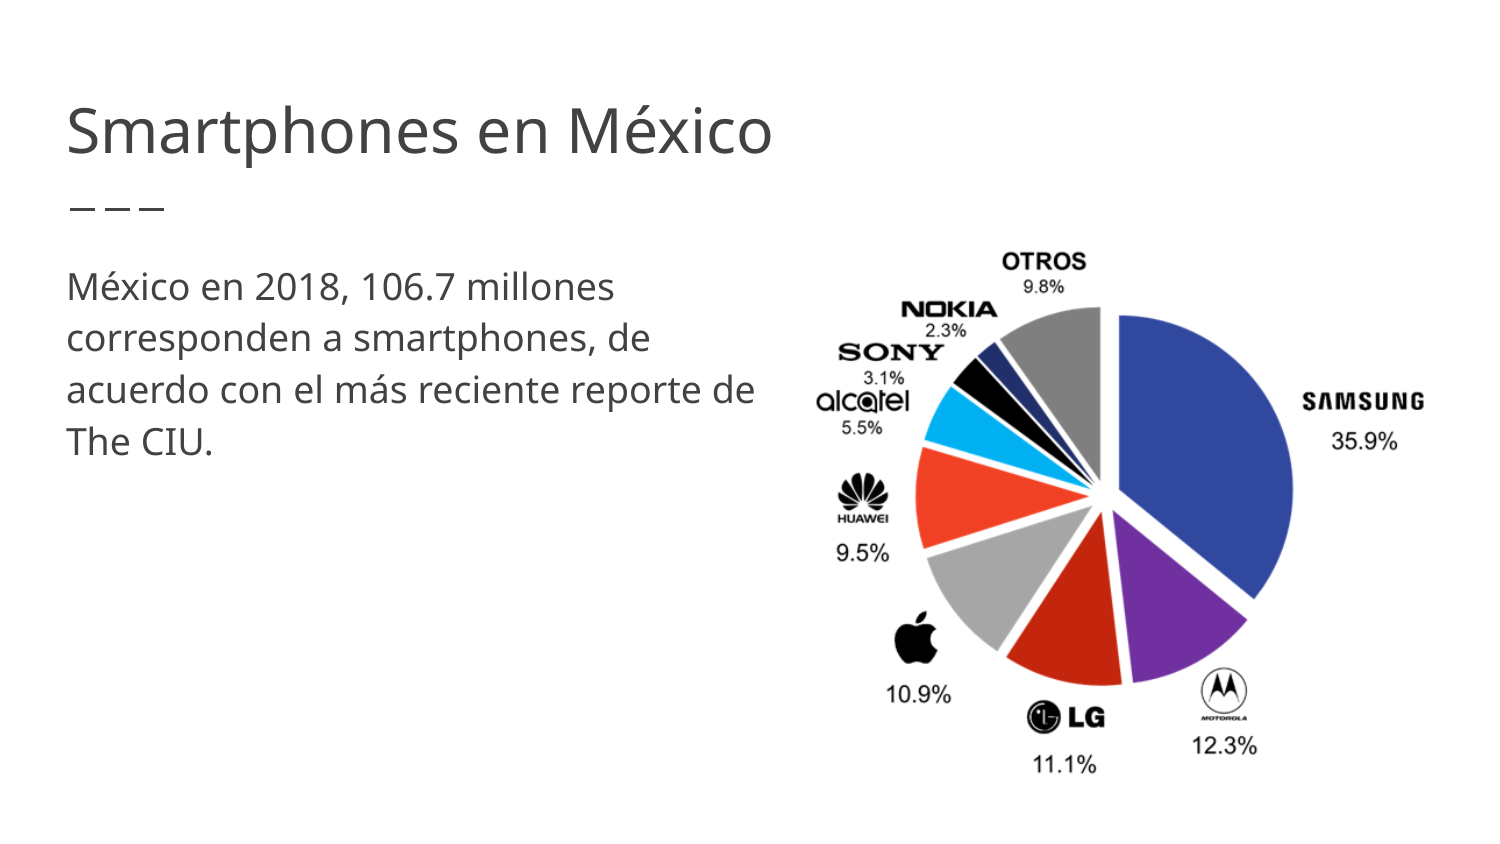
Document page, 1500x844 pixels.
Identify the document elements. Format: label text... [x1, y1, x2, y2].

title Smartphones en México [51, 61, 1449, 182]
picture [810, 240, 1434, 784]
list México en 2018, 106.7 millones corresponden a smartphones, de acuerdo con el más reciente reporte de The CIU. [51, 240, 809, 750]
